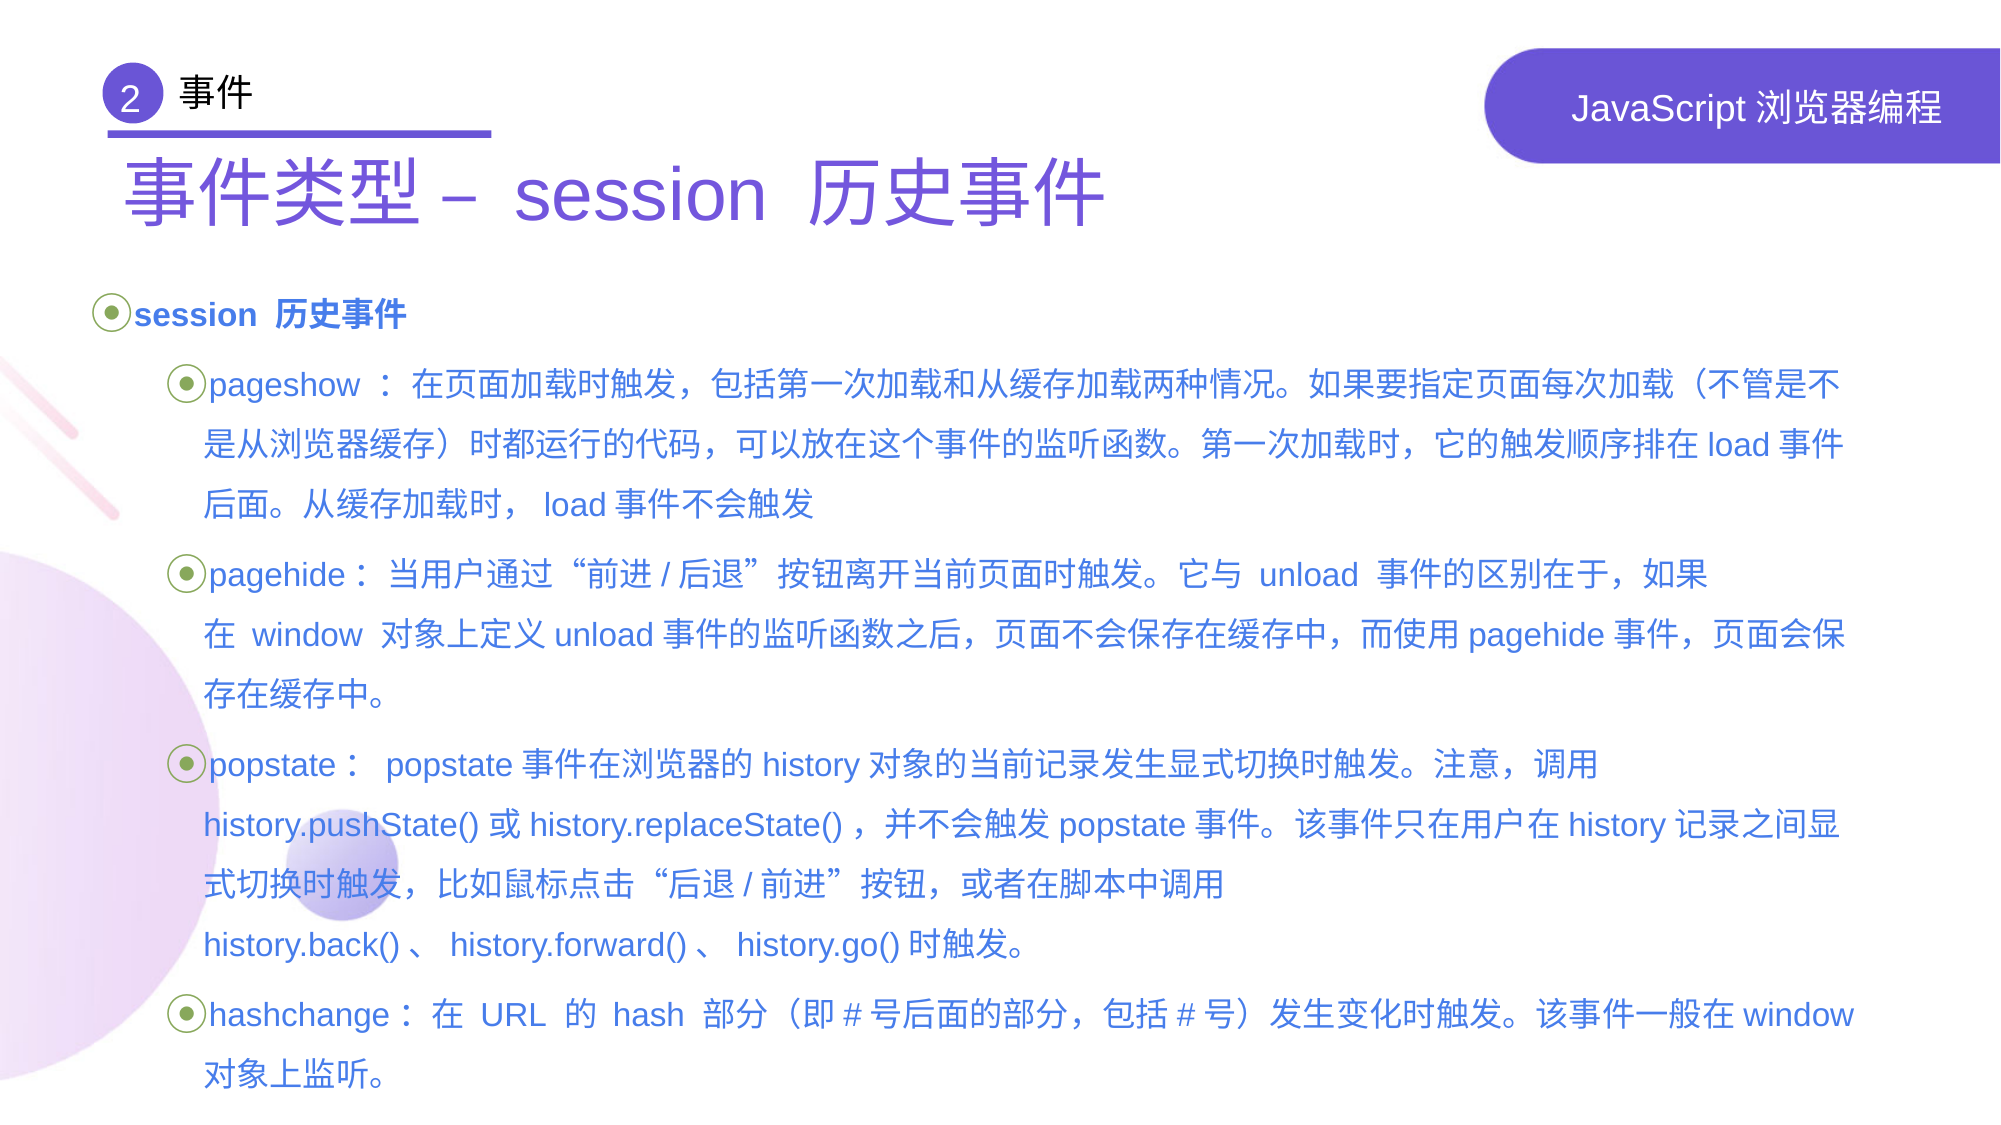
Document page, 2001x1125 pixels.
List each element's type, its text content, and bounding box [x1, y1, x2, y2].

picture [0, 0, 2001, 1125]
list 2 [104, 72, 181, 129]
list 事件 [163, 66, 794, 127]
list 事件类型 – session 历史事件 [107, 148, 1417, 237]
title JavaScript浏览器编程 [1556, 73, 1962, 137]
list session 历史事件 pageshow ：在页面加载时触发，包括第一次加载和从缓存加载两种情况。如果要指定页面每次加载（不管是不是从浏览器缓存）时都运行的代码，可以放在这个事件的监听函数。第一次加载时，它的触发顺序排在load事件后面。从缓存加载时，load事件不会触发 pagehide：当用户通过“前进/后退”按钮离开当前页面时触发。它与 unload 事件的区别在于，如果在 window 对象上定义unload事件的监听函数之后，页面不会保存在缓存中，而使用pagehide事件，页面会保存在缓存中。 popstate：popstate事件在浏览器的history对象的当前记录发生显式切换时触发。注意，调用history.pushState()或history.replaceState()，并不会触发popstate事件。该事件只在用户在history记录之间显式切换时触发，比如鼠标点击“后退/前进”按钮，或者在脚本中调用history.back()、history.forward()、history.go()时触发。 hashchange：在 URL 的 hash 部分（即#号后面的部分，包括#号）发生变化时触发。该事件一般在window对象上监听。 [75, 265, 1875, 1067]
